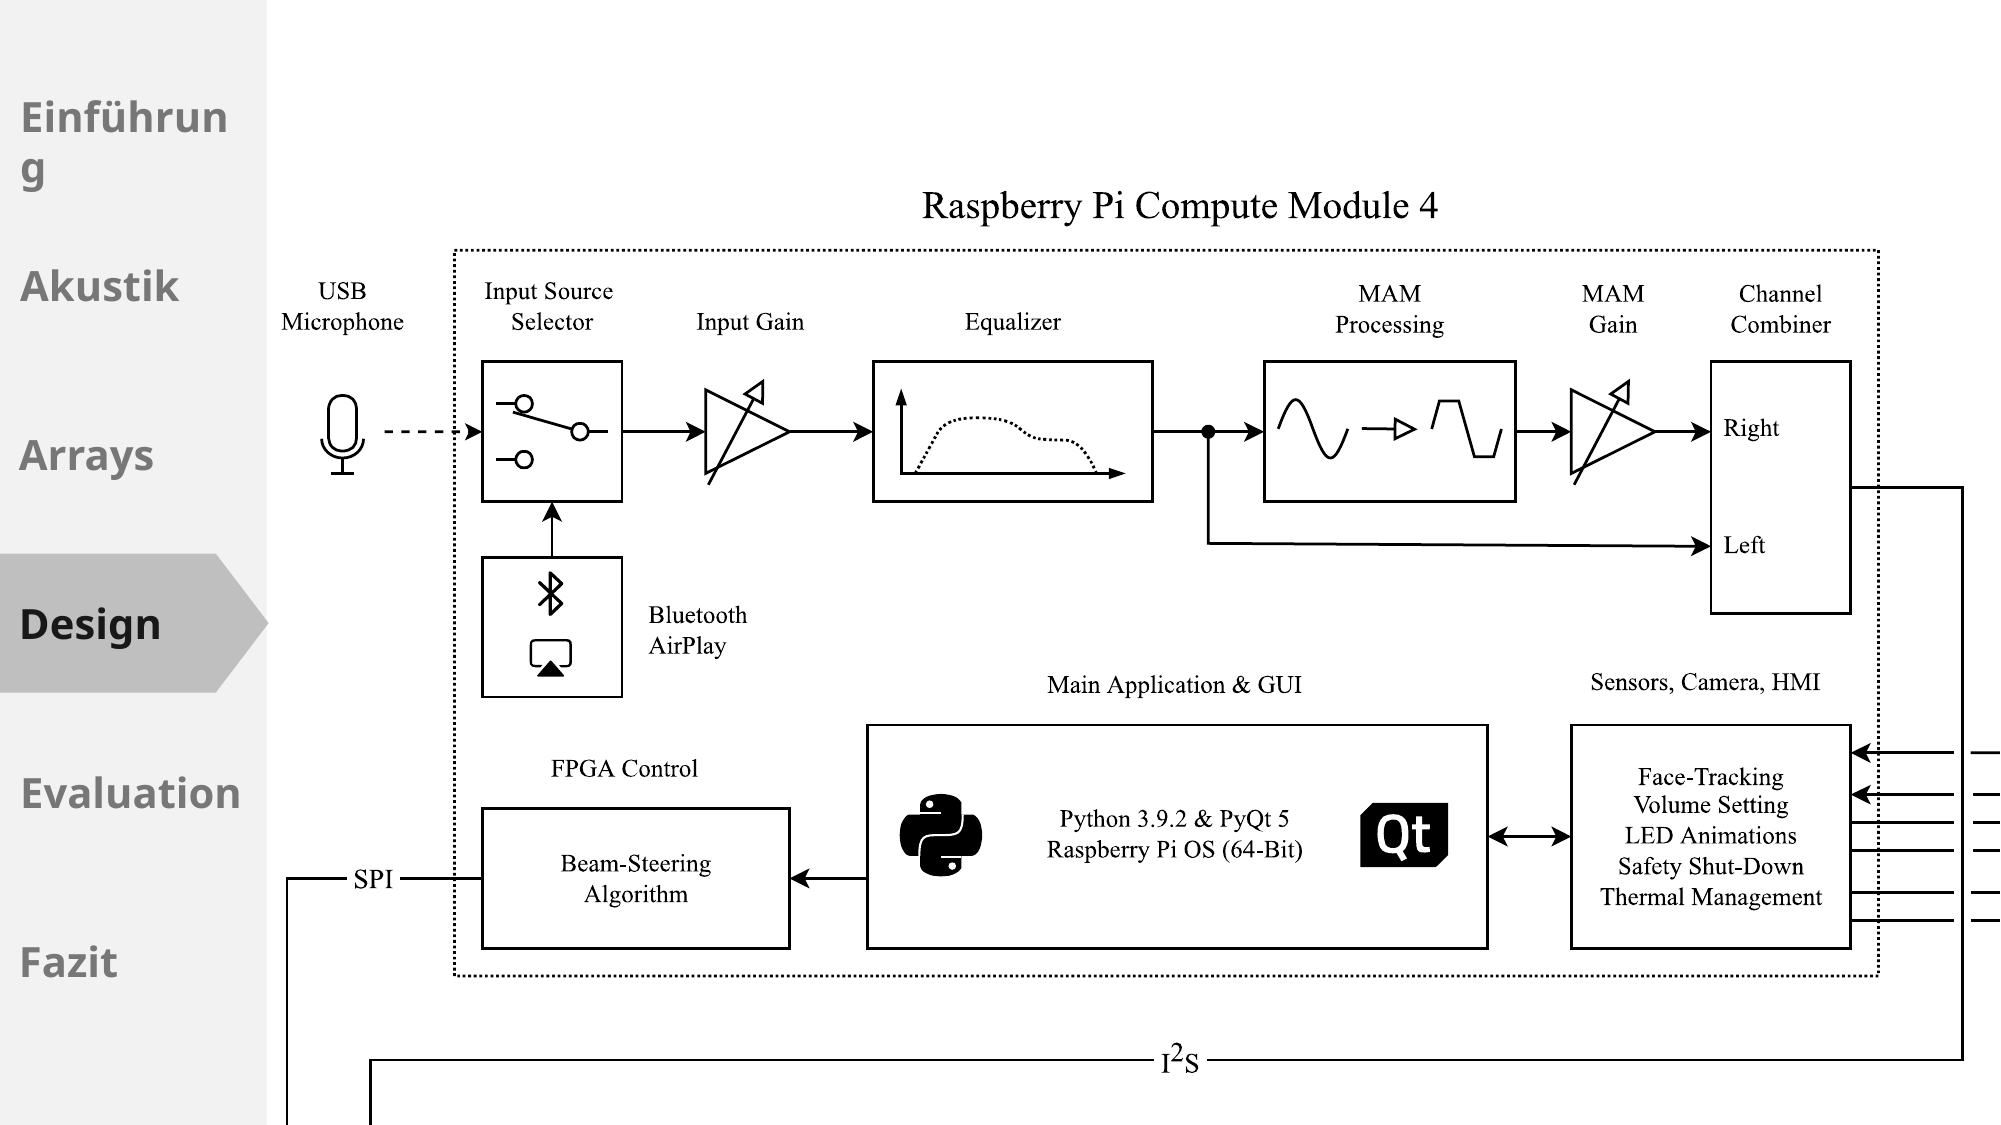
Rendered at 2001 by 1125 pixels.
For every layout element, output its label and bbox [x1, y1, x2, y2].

picture [221, 59, 2000, 1125]
